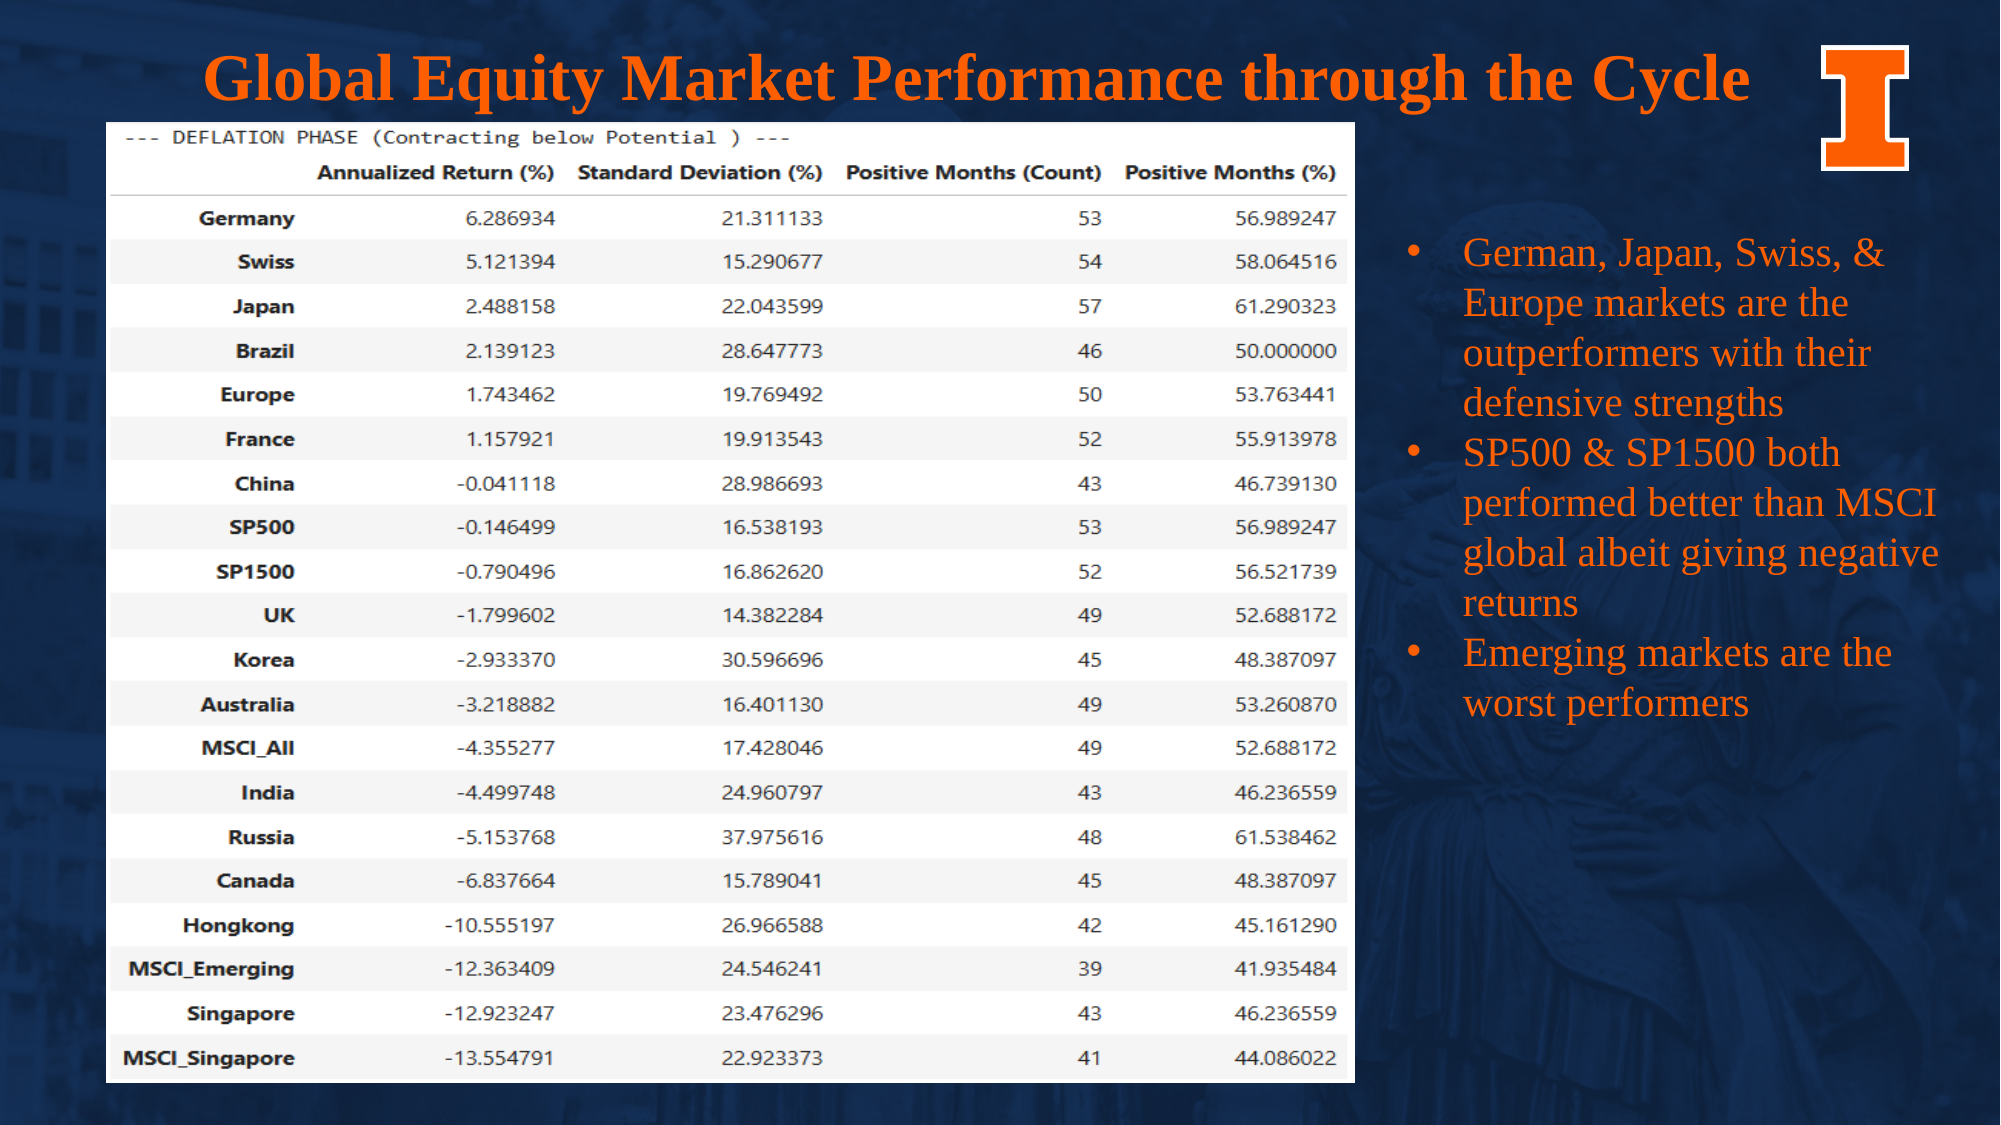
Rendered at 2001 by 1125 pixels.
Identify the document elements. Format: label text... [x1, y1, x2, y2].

text_box Global Equity Market Performance through the Cycle [187, 26, 1813, 121]
picture [0, 0, 2000, 1125]
text_box German, Japan, Swiss, & Europe markets are the outperformers with their defensive strengths SP500 & SP1500 both performed better than MSCI global albeit giving negative returns Emerging markets are the worst performers [1391, 217, 1962, 733]
